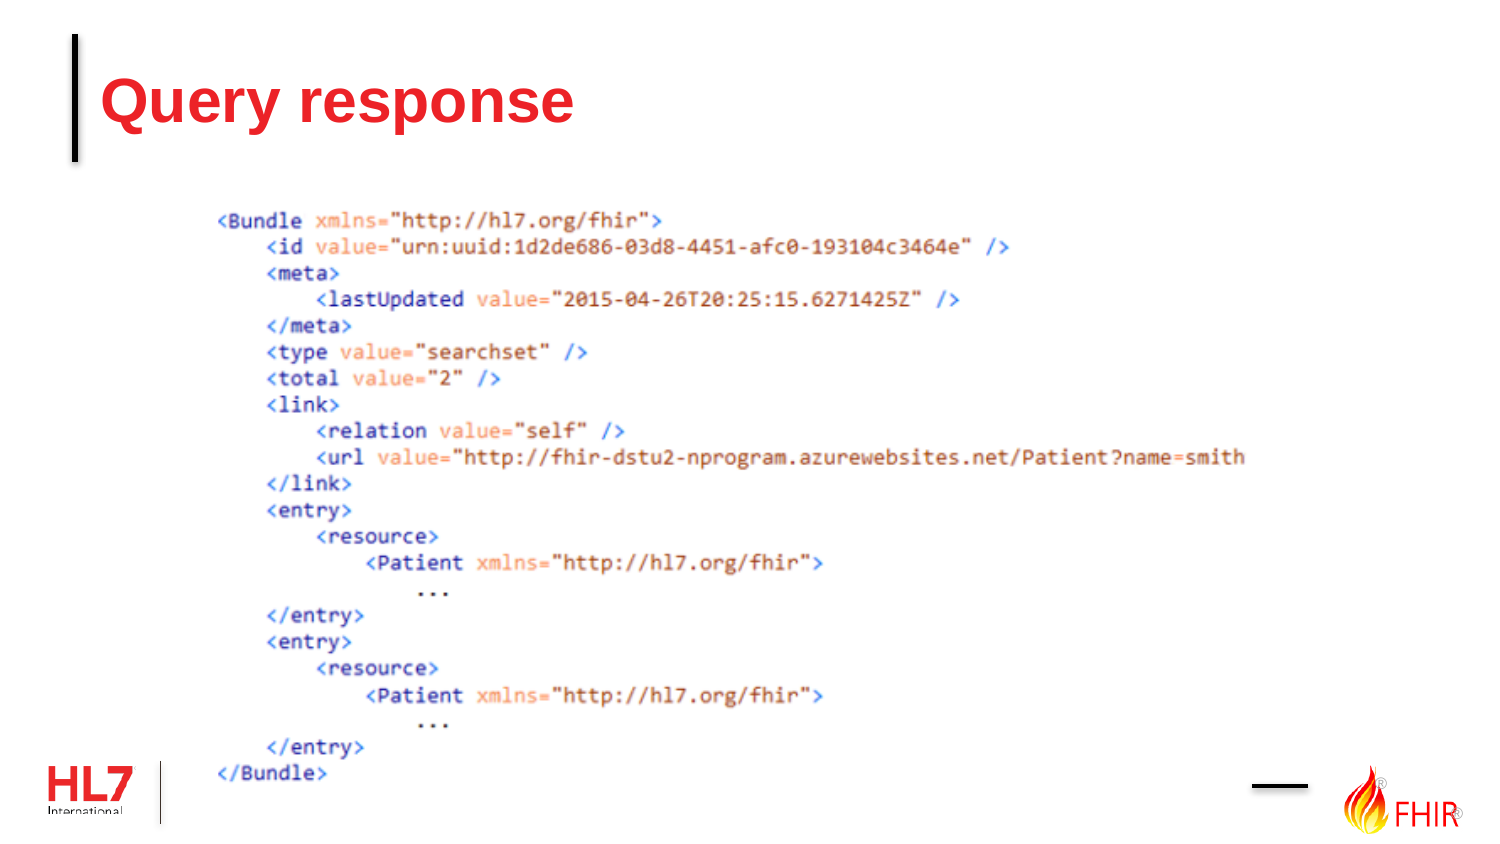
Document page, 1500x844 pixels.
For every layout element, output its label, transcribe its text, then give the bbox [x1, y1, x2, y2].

picture [1339, 760, 1463, 837]
picture [218, 208, 1248, 786]
title Query response [100, 33, 1451, 163]
